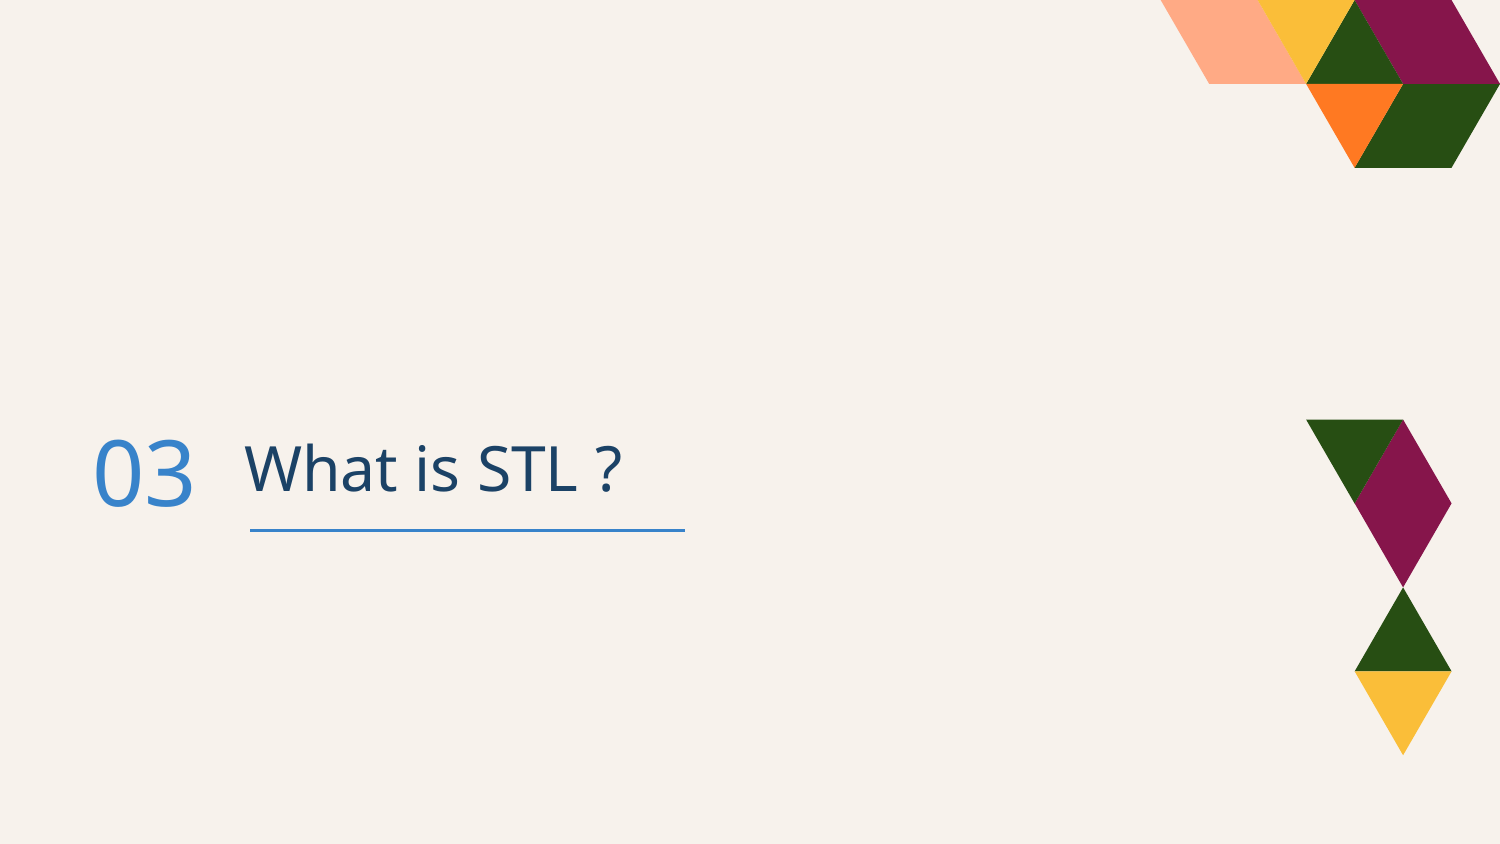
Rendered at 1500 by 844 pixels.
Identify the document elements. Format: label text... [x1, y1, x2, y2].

title 03 [70, 408, 219, 541]
title What is STL ? [229, 408, 1271, 531]
